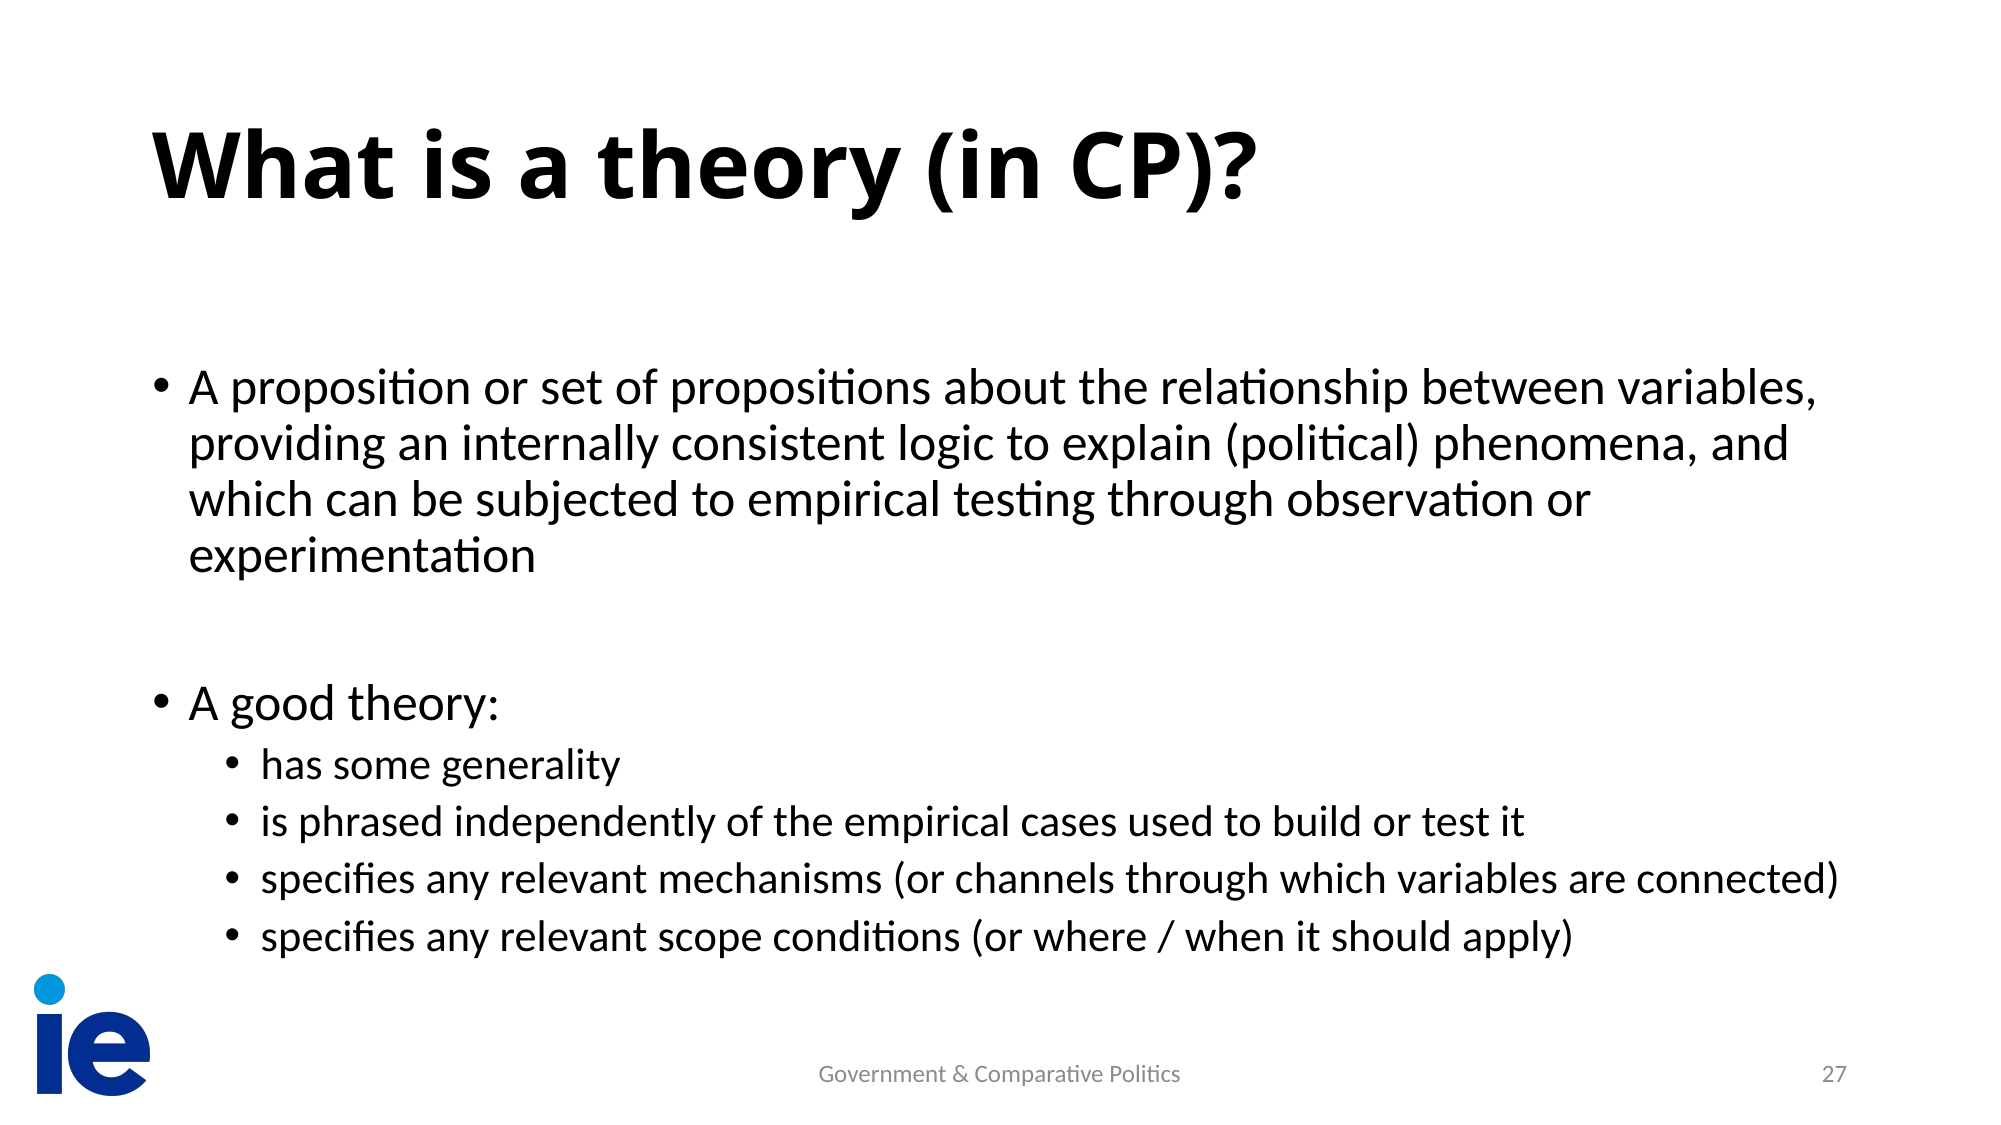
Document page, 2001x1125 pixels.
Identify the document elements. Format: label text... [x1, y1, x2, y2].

picture [34, 974, 150, 1096]
picture [34, 974, 43, 983]
list A proposition or set of propositions about the relationship between variables, providing an internally consistent logic to explain (political) phenomena, and which can be subjected to empirical testing through observation or experimentation A good theory: has some generality is phrased independently of the empirical cases used to build or test it specifies any relevant mechanisms (or channels through which variables are connected) specifies any relevant scope conditions (or where / when it should apply) [137, 352, 1863, 1014]
footer Government & Comparative Politics [662, 1042, 1338, 1103]
title What is a theory (in CP)? [137, 59, 1863, 278]
slide_number 27 [1412, 1042, 1863, 1103]
